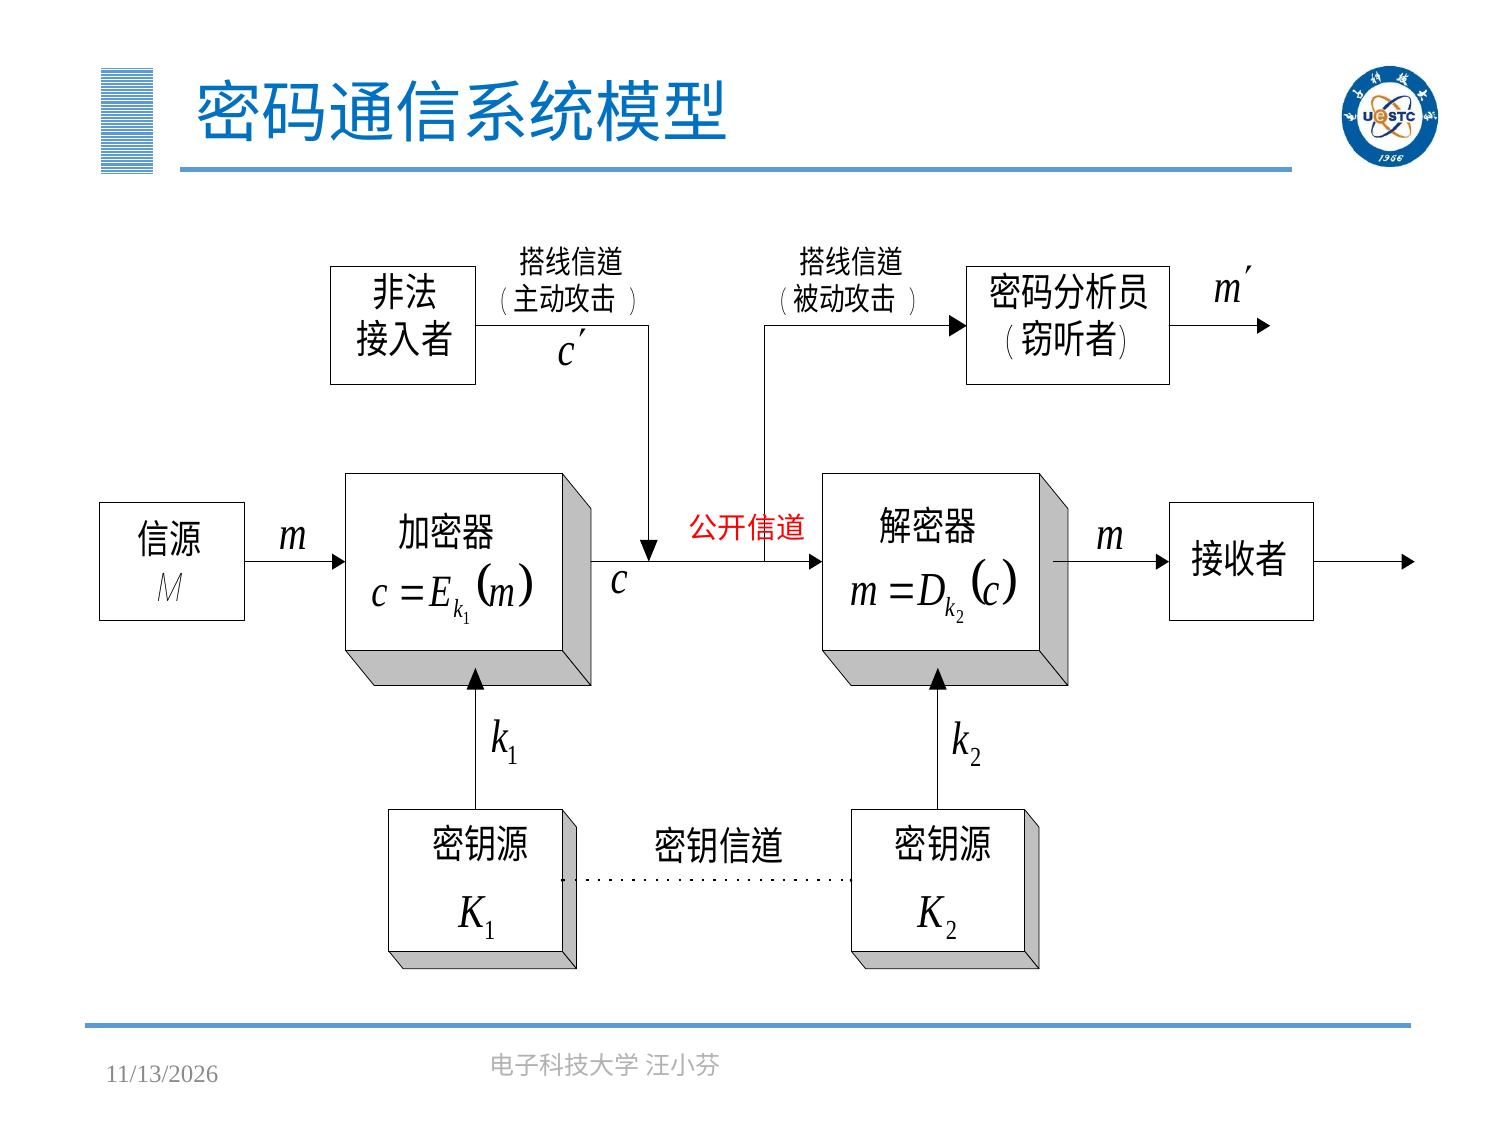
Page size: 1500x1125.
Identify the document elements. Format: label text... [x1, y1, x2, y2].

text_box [62, 233, 1434, 975]
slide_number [90, 1042, 429, 1103]
title 密码通信系统模型 [180, 59, 1293, 170]
picture [1339, 63, 1440, 171]
footer 电子科技大学 汪小芬 [474, 1042, 1019, 1103]
